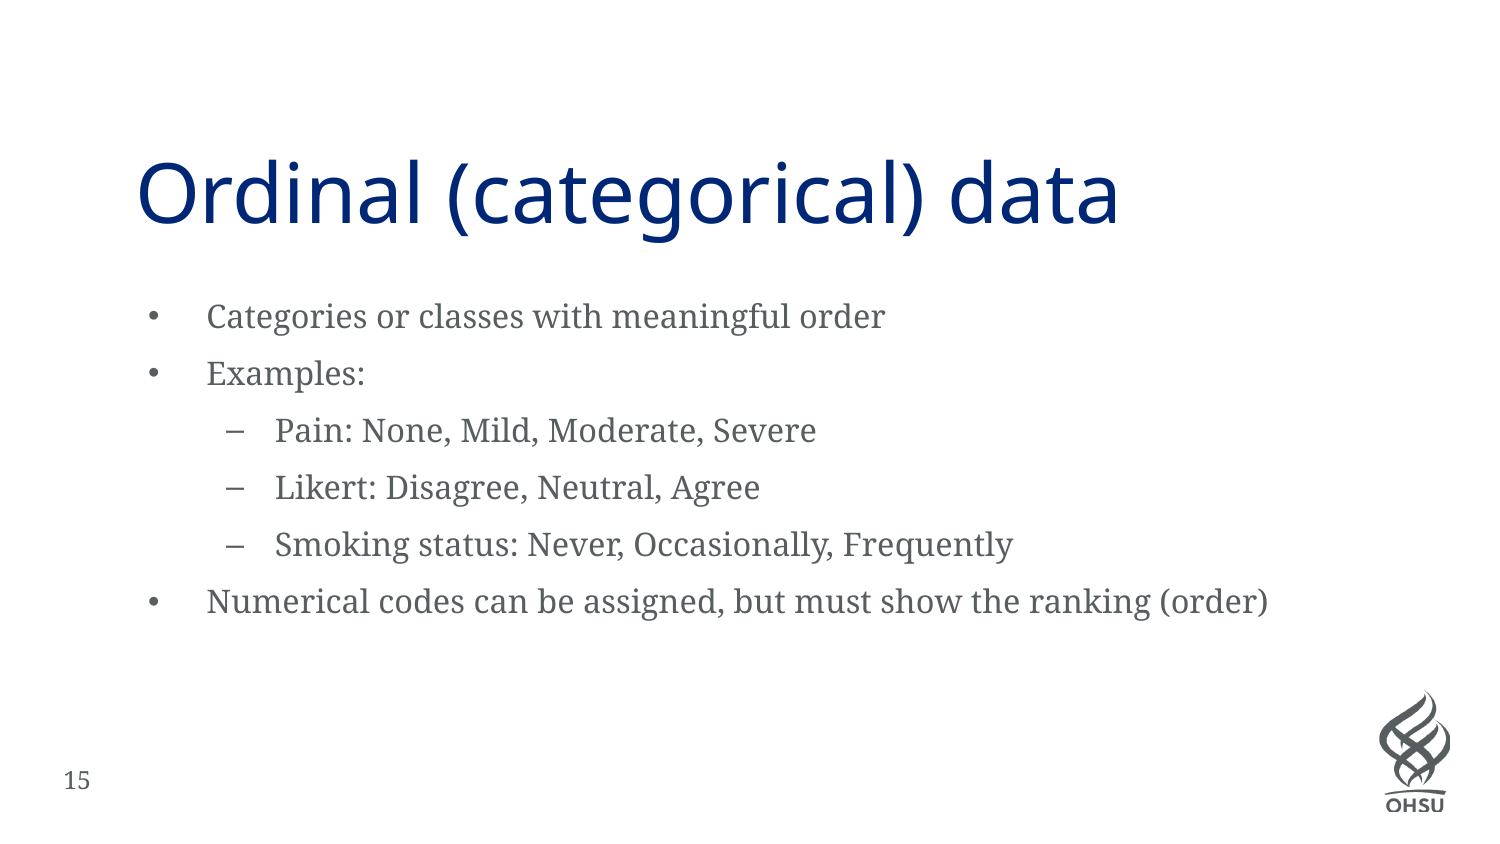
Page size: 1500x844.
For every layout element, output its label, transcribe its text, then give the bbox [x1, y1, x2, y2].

title Ordinal (categorical) data [120, 120, 1356, 261]
list Categories or classes with meaningful order Examples: Pain: None, Mild, Moderate, Severe Likert: Disagree, Neutral, Agree Smoking status: Never, Occasionally, Frequently Numerical codes can be assigned, but must show the ranking (order) [133, 276, 1369, 639]
